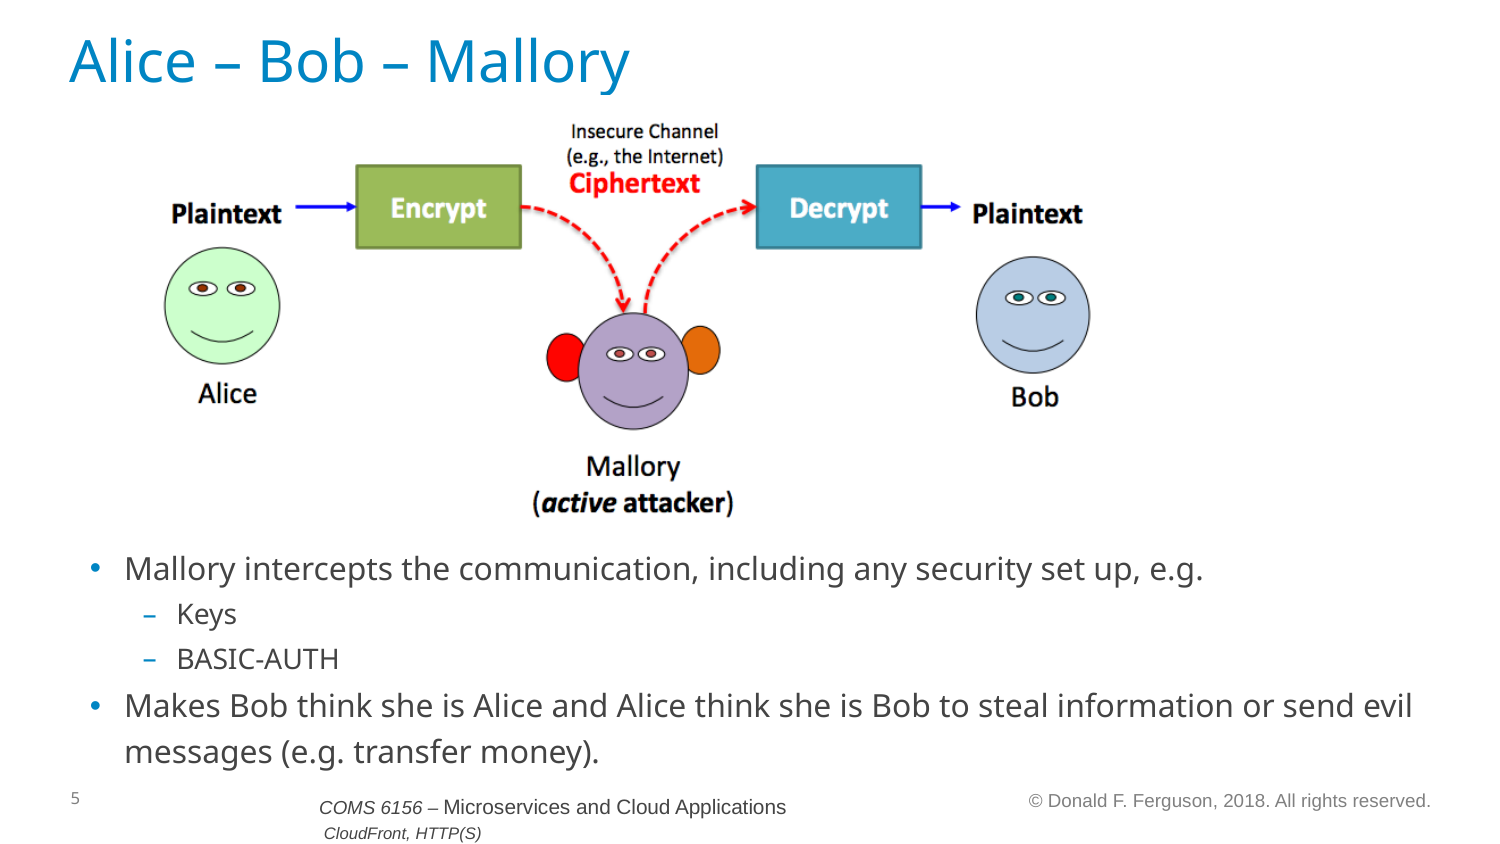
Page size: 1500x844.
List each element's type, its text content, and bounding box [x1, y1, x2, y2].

text_box Mallory intercepts the communication, including any security set up, e.g. Keys BASIC-AUTH Makes Bob think she is Alice and Alice think she is Bob to steal information or send evil messages (e.g. transfer money). [74, 533, 1432, 779]
picture [142, 95, 1171, 534]
title Alice – Bob – Mallory [69, 31, 1422, 96]
